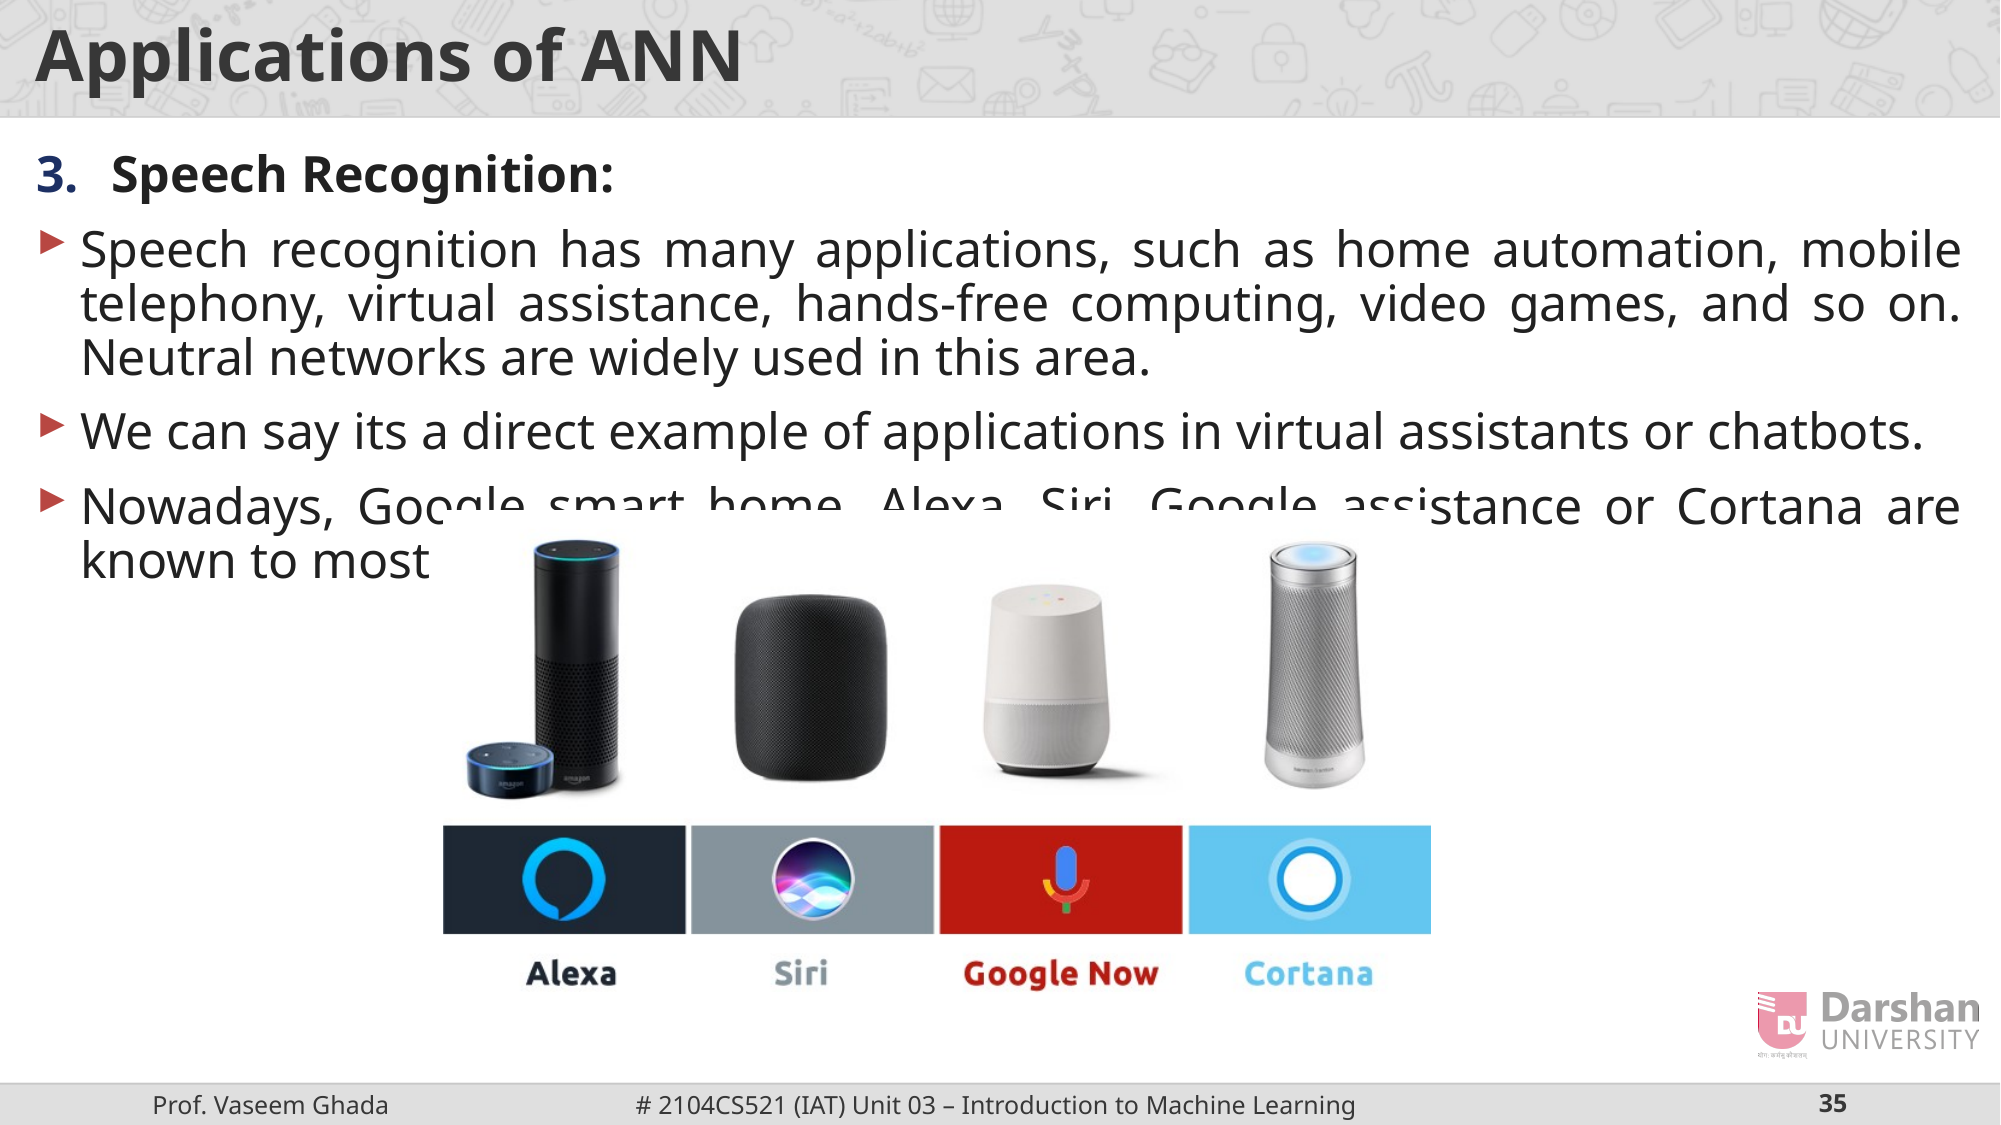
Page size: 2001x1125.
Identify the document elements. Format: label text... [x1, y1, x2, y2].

title Applications of ANN [0, 0, 2000, 117]
picture [443, 510, 1431, 1004]
list Speech Recognition: Speech recognition has many applications, such as home automation, mobile telephony, virtual assistance, hands-free computing, video games, and so on. Neutral networks are widely used in this area. We can say its a direct example of applications in virtual assistants or chatbots. Nowadays, Google smart home, Alexa, Siri, Google assistance or Cortana are known to most of us. [21, 141, 1979, 1059]
